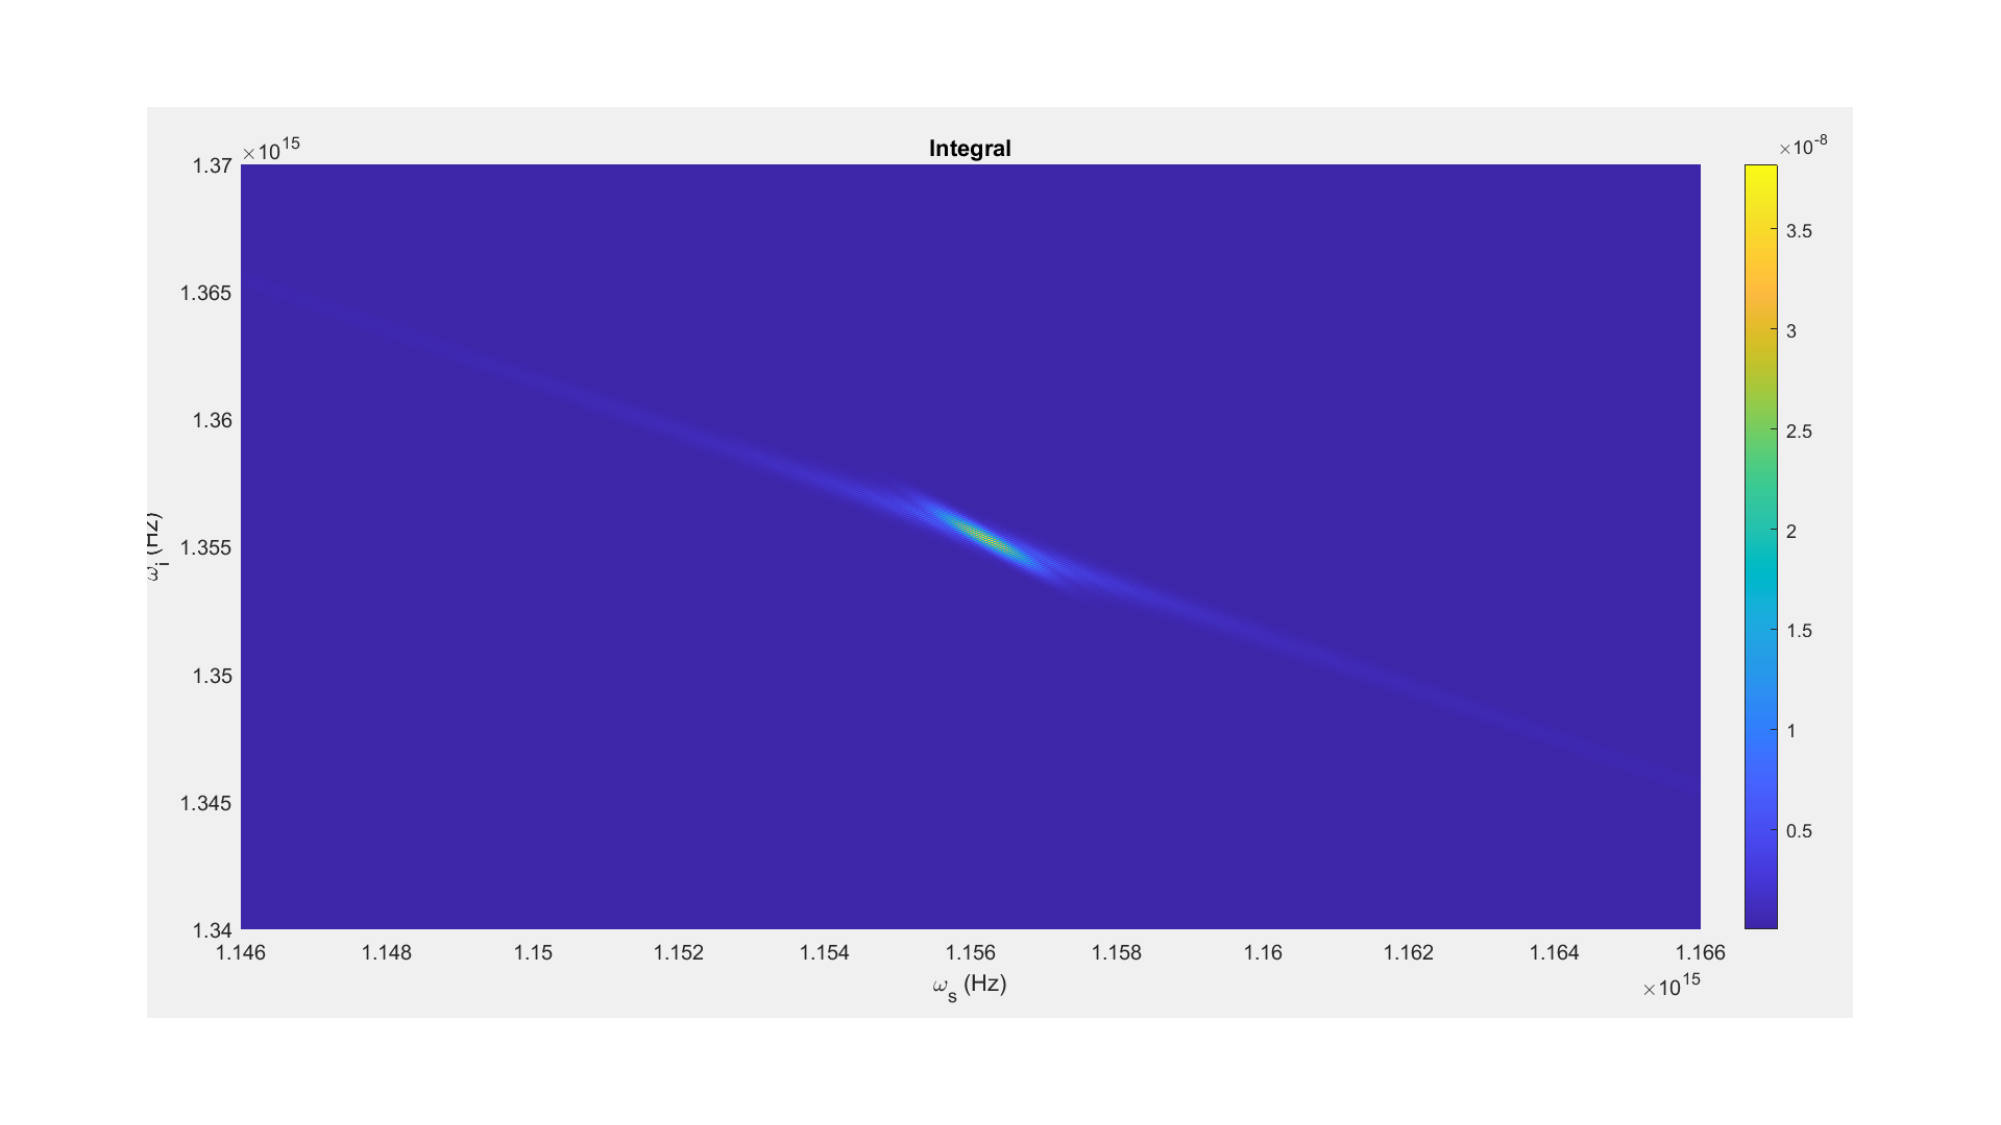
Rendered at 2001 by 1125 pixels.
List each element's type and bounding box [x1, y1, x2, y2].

picture [147, 107, 1853, 1018]
